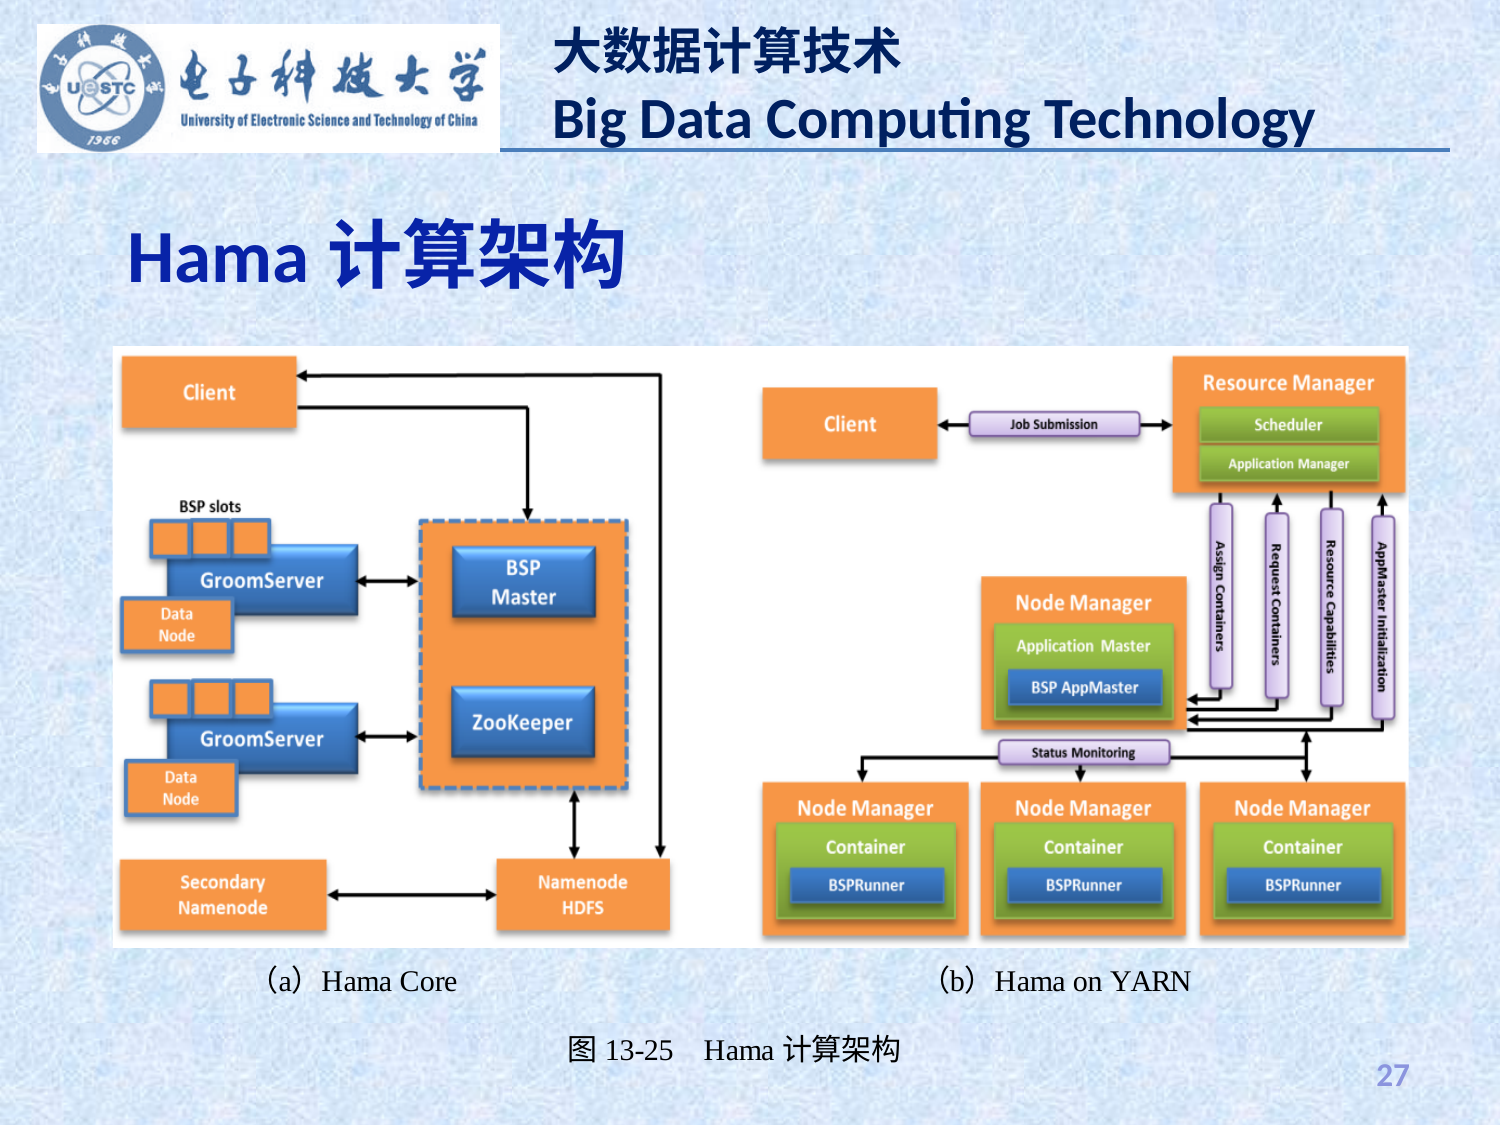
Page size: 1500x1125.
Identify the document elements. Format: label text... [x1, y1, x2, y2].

text_box Hama计算架构 [112, 199, 1413, 305]
picture [0, 0, 1500, 1125]
text_box 大数据计算技术 Big Data Computing Technology [537, 12, 1450, 149]
slide_number 27 [1074, 1042, 1425, 1103]
